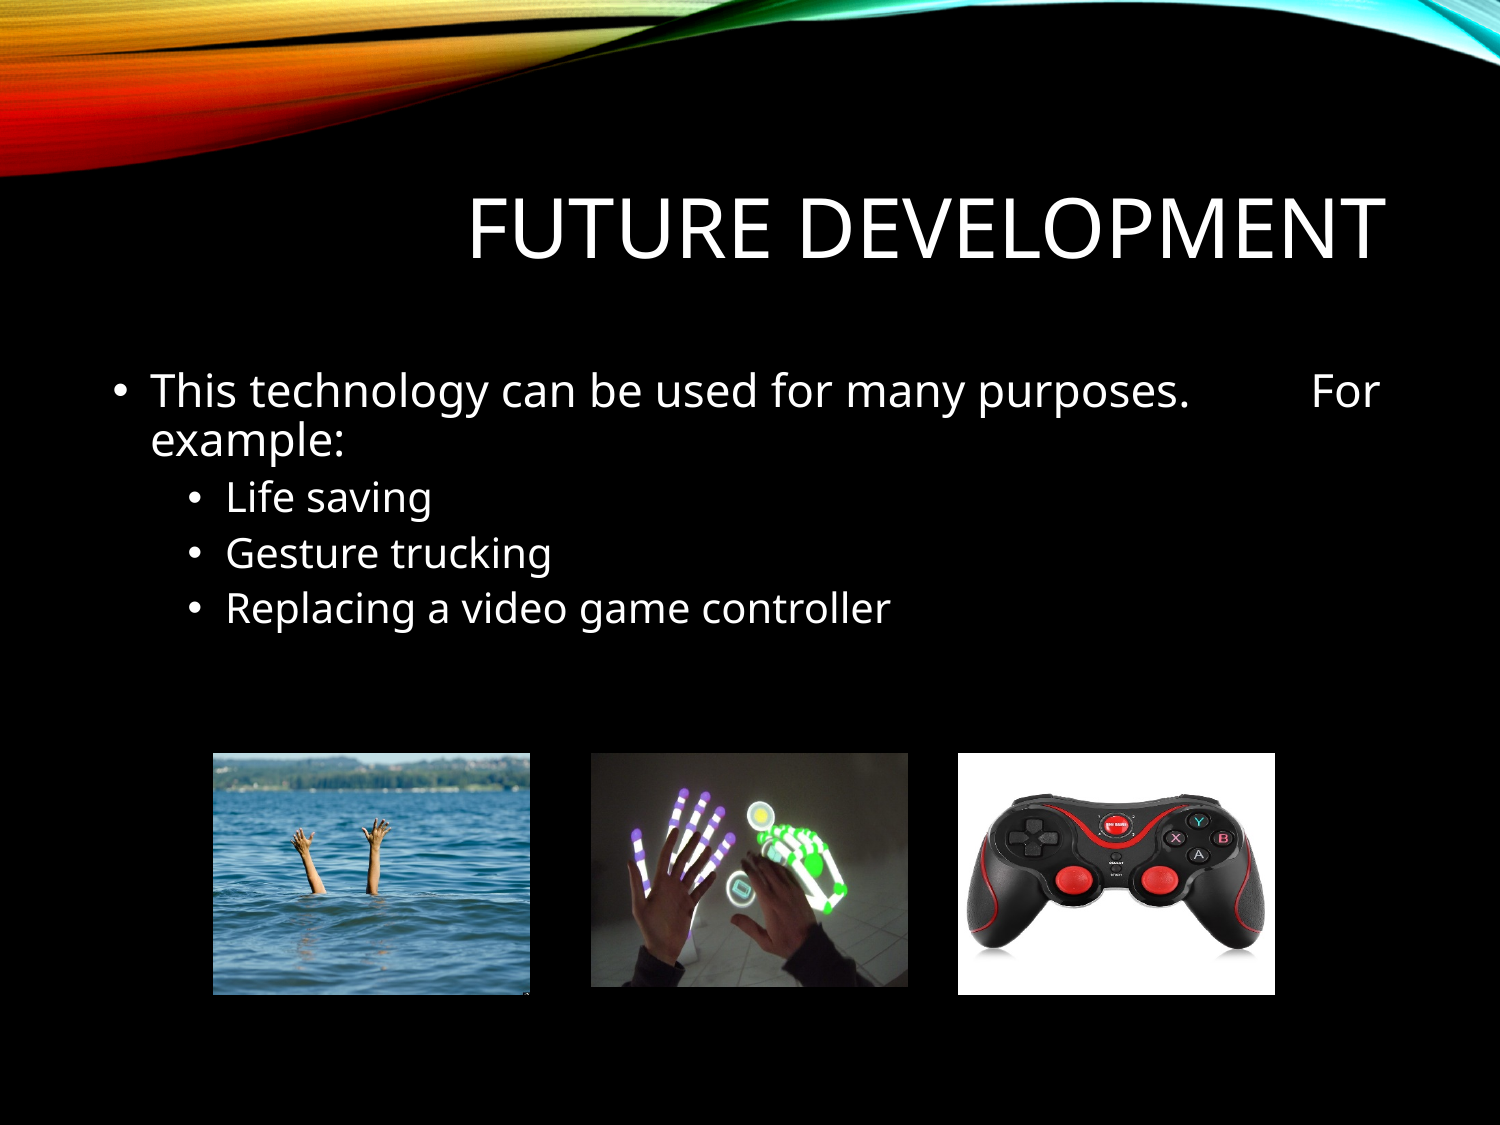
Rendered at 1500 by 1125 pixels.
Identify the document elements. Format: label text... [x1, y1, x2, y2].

picture [0, 0, 1500, 178]
picture [591, 752, 909, 988]
list This technology can be used for many purposes. For example: Life saving Gesture trucking Replacing a video game controller [97, 360, 1403, 1028]
picture [958, 752, 1276, 996]
picture [212, 752, 531, 996]
title Future Development [356, 125, 1403, 338]
